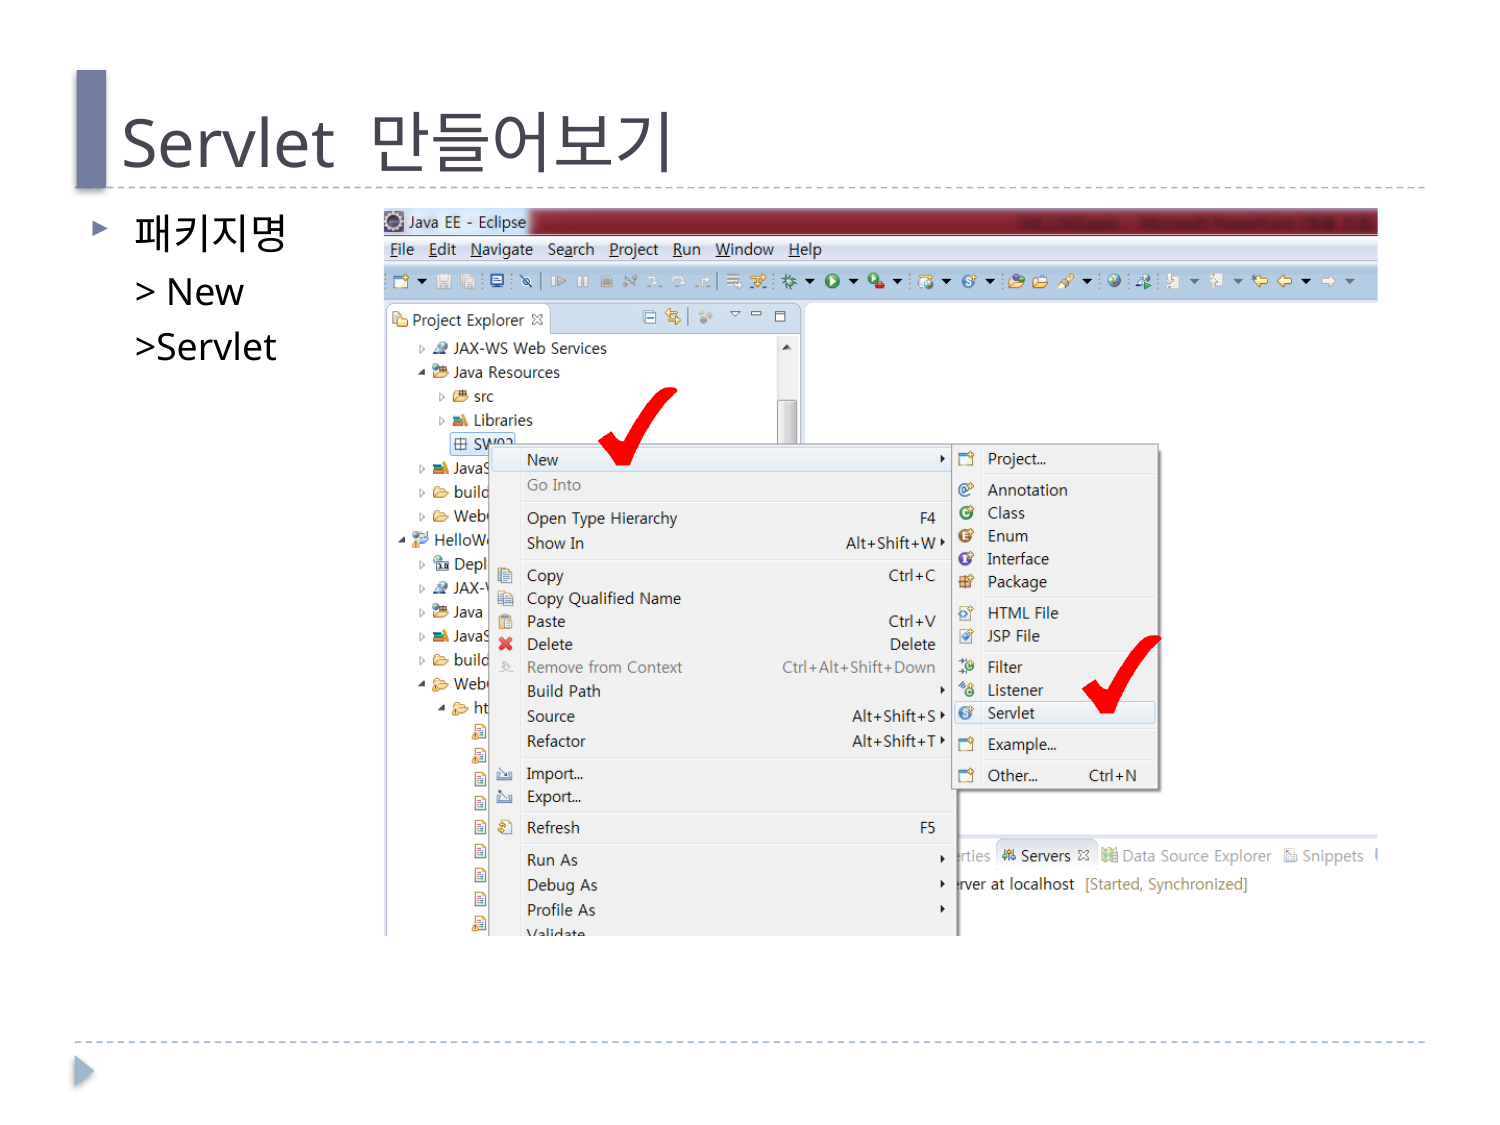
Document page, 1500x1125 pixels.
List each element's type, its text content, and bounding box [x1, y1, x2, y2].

list 패키지명 > New >Servlet [75, 200, 1425, 1010]
picture [383, 207, 1378, 936]
title Servlet 만들어보기 [106, 70, 1425, 189]
